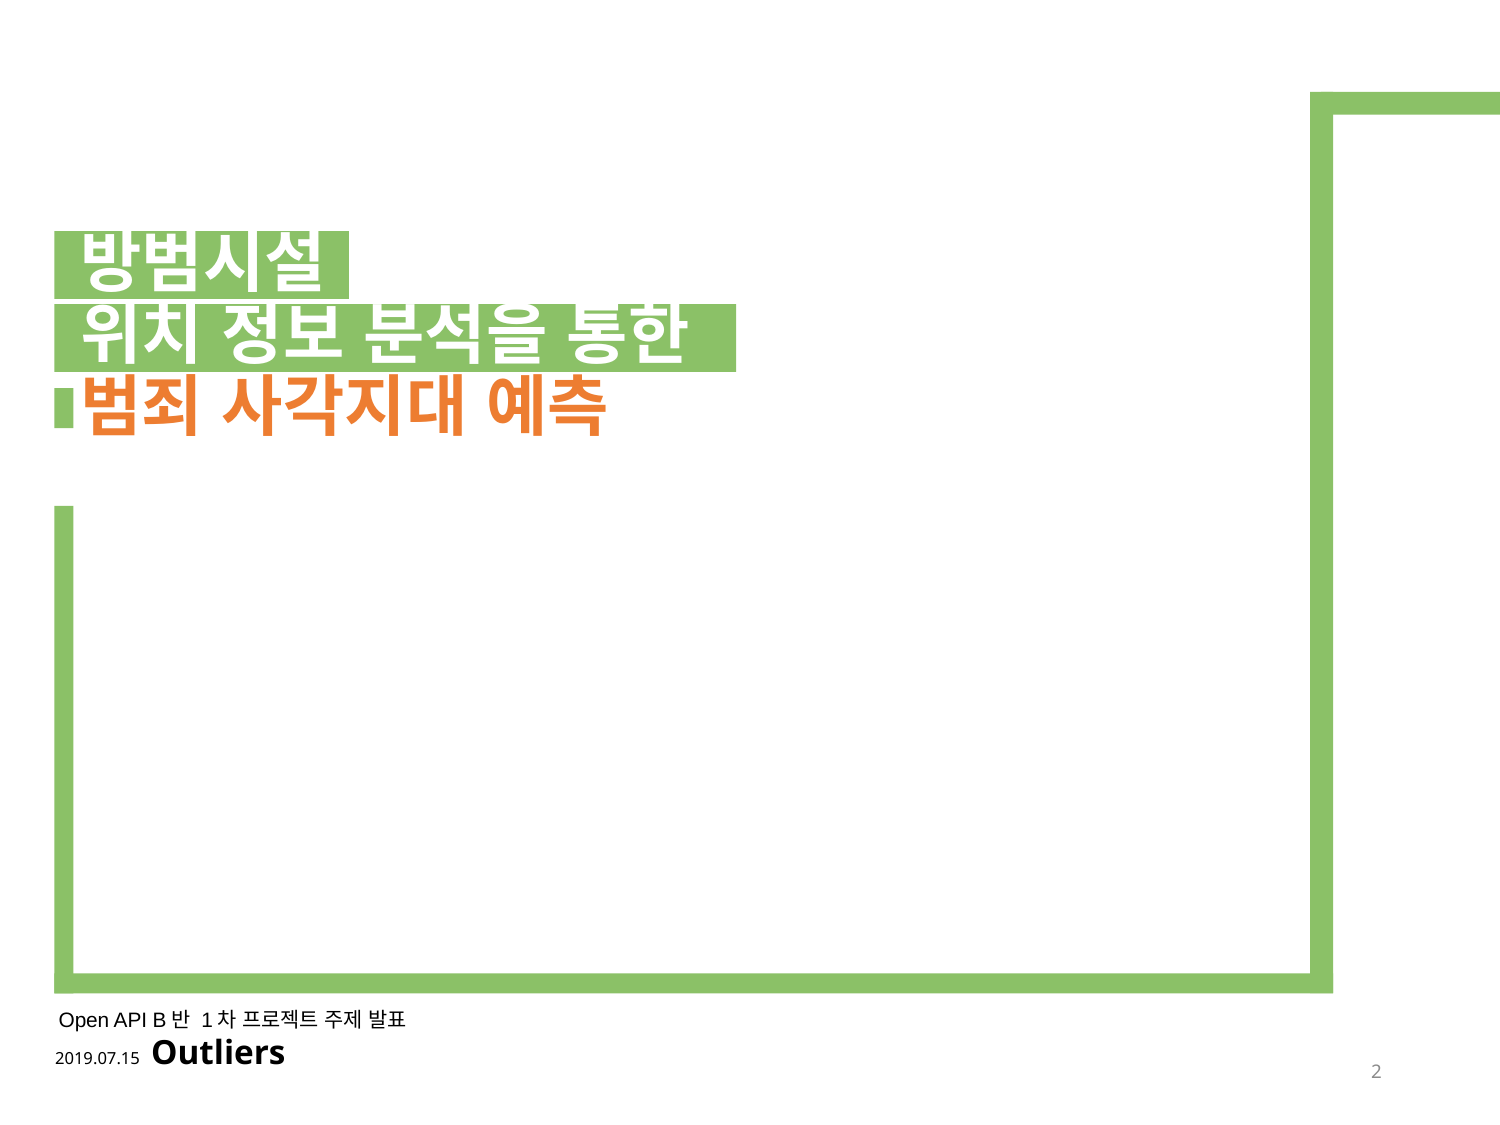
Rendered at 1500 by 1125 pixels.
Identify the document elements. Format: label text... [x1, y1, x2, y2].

title 방범시설 위치 정보 분석을 통한 범죄 사각지대 예측 [65, 188, 765, 485]
slide_number 2 [1059, 1042, 1397, 1103]
text_box [53, 505, 74, 994]
text_box [53, 303, 65, 373]
text_box [74, 972, 1334, 994]
subtitle Open API B반 1차 프로젝트 주제 발표 [43, 998, 773, 1034]
text_box [1320, 91, 1500, 116]
text_box [53, 230, 65, 300]
text_box [1309, 91, 1334, 972]
text_box 2019.07.15 Outliers [40, 1023, 625, 1079]
text_box [53, 387, 74, 429]
